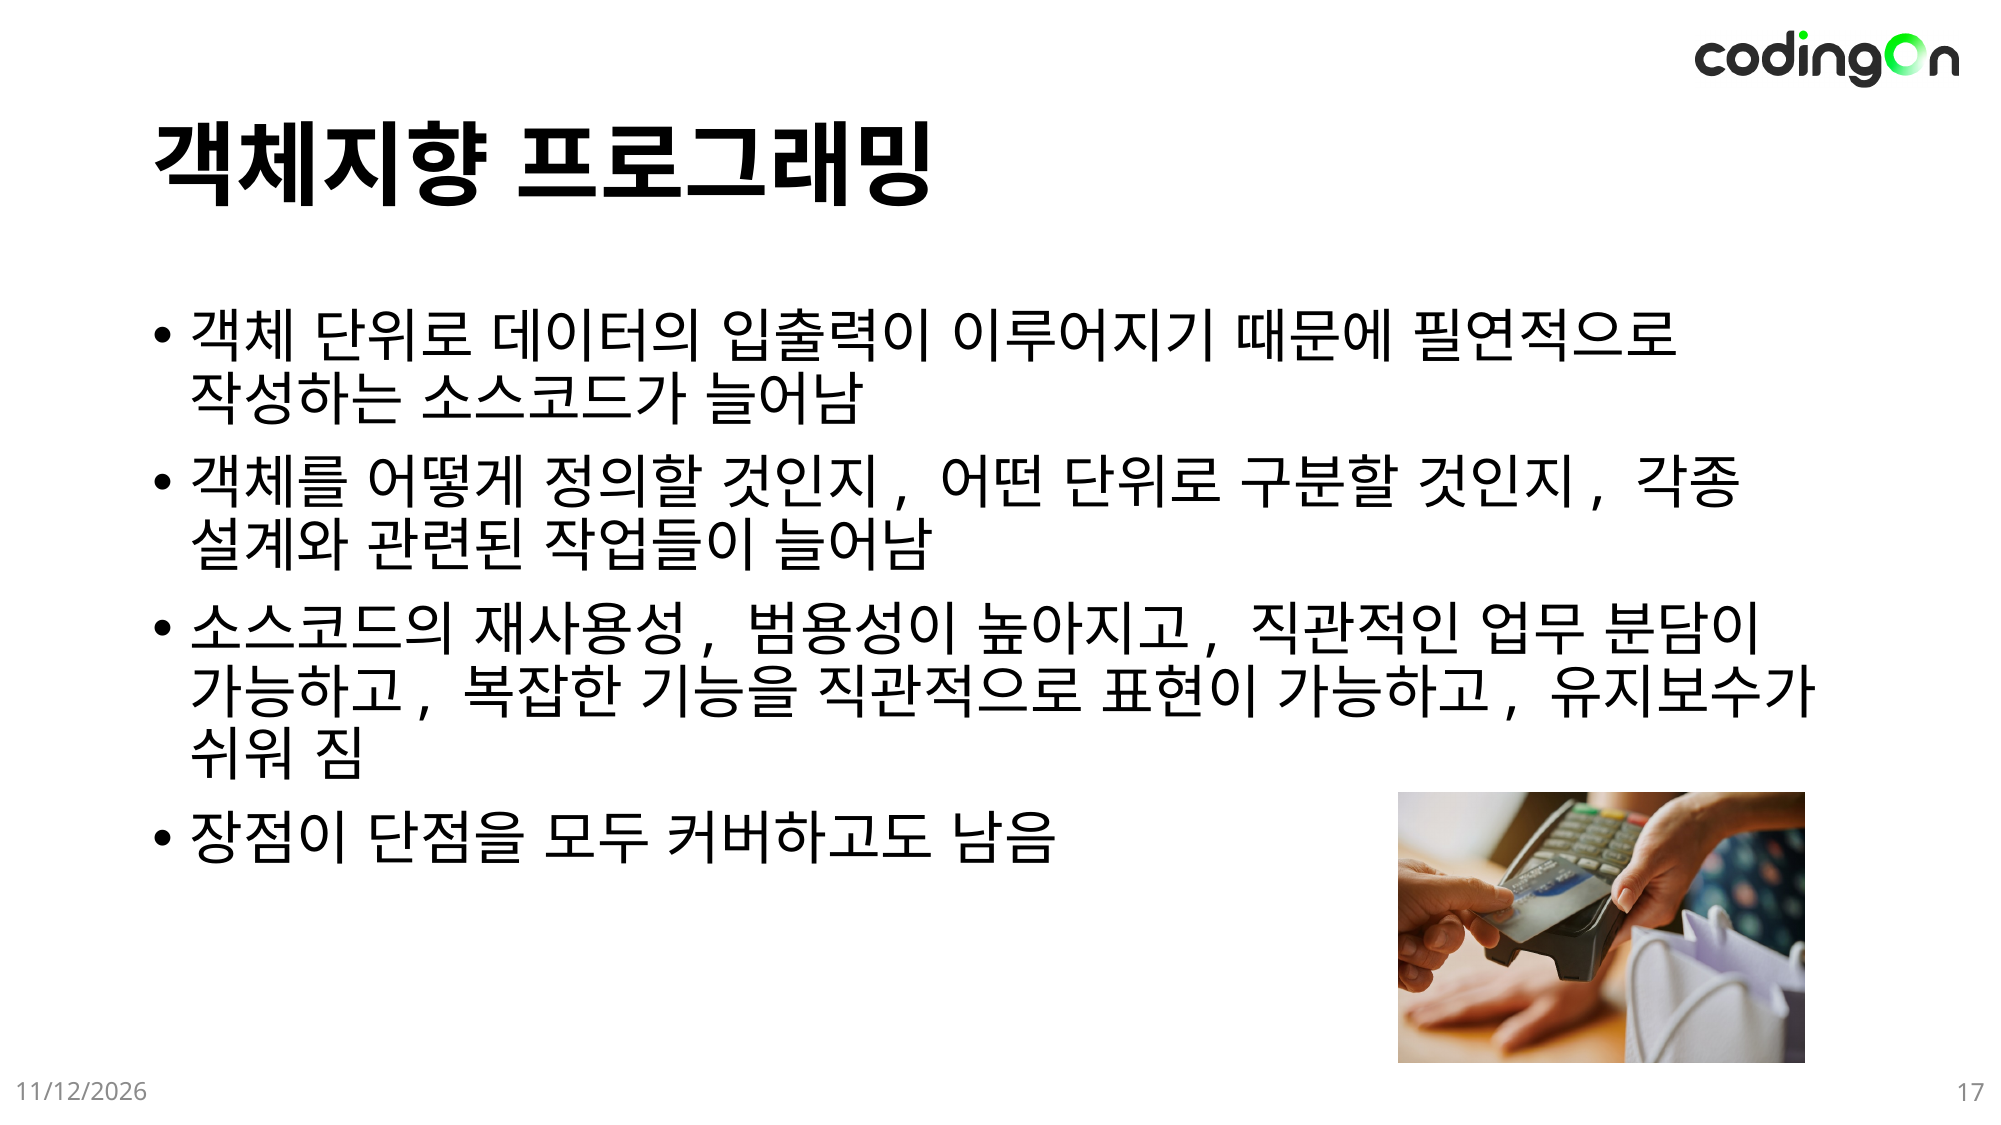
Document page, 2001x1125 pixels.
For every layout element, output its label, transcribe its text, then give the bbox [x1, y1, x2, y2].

picture [1695, 30, 1959, 88]
list 객체 단위로 데이터의 입출력이 이루어지기 때문에 필연적으로 작성하는 소스코드가 늘어남 객체를 어떻게 정의할 것인지, 어떤 단위로 구분할 것인지, 각종 설계와 관련된 작업들이 늘어남 소스코드의 재사용성, 범용성이 높아지고, 직관적인 업무 분담이 가능하고, 복잡한 기능을 직관적으로 표현이 가능하고, 유지보수가 쉬워 짐 장점이 단점을 모두 커버하고도 남음 [137, 299, 1863, 1014]
slide_number 17 [1550, 1063, 2000, 1124]
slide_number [0, 1062, 450, 1123]
picture [1398, 792, 1805, 1063]
title 객체지향 프로그래밍 [137, 59, 1863, 278]
